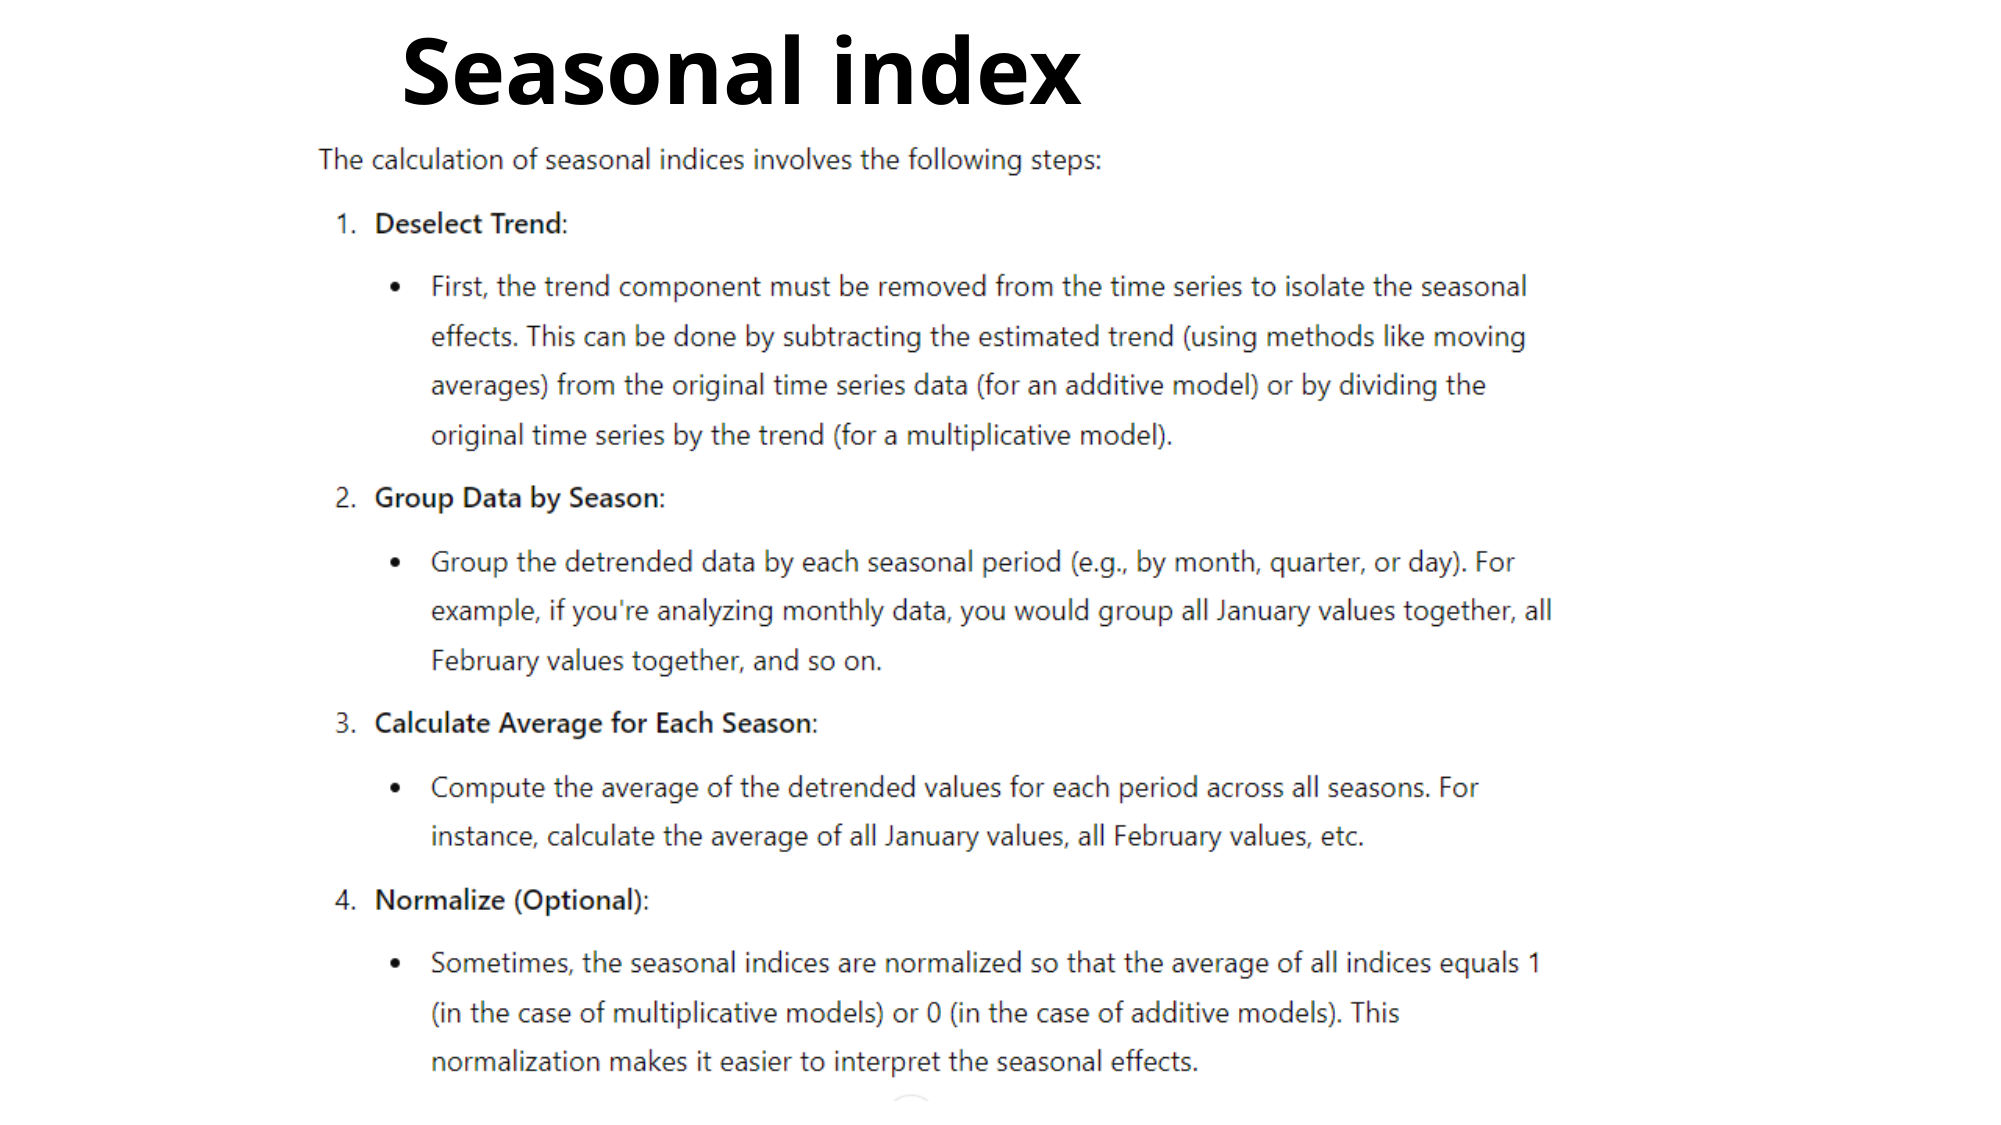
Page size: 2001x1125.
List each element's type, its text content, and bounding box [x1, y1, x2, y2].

picture [274, 124, 1607, 1101]
title Seasonal index [116, 12, 1884, 124]
